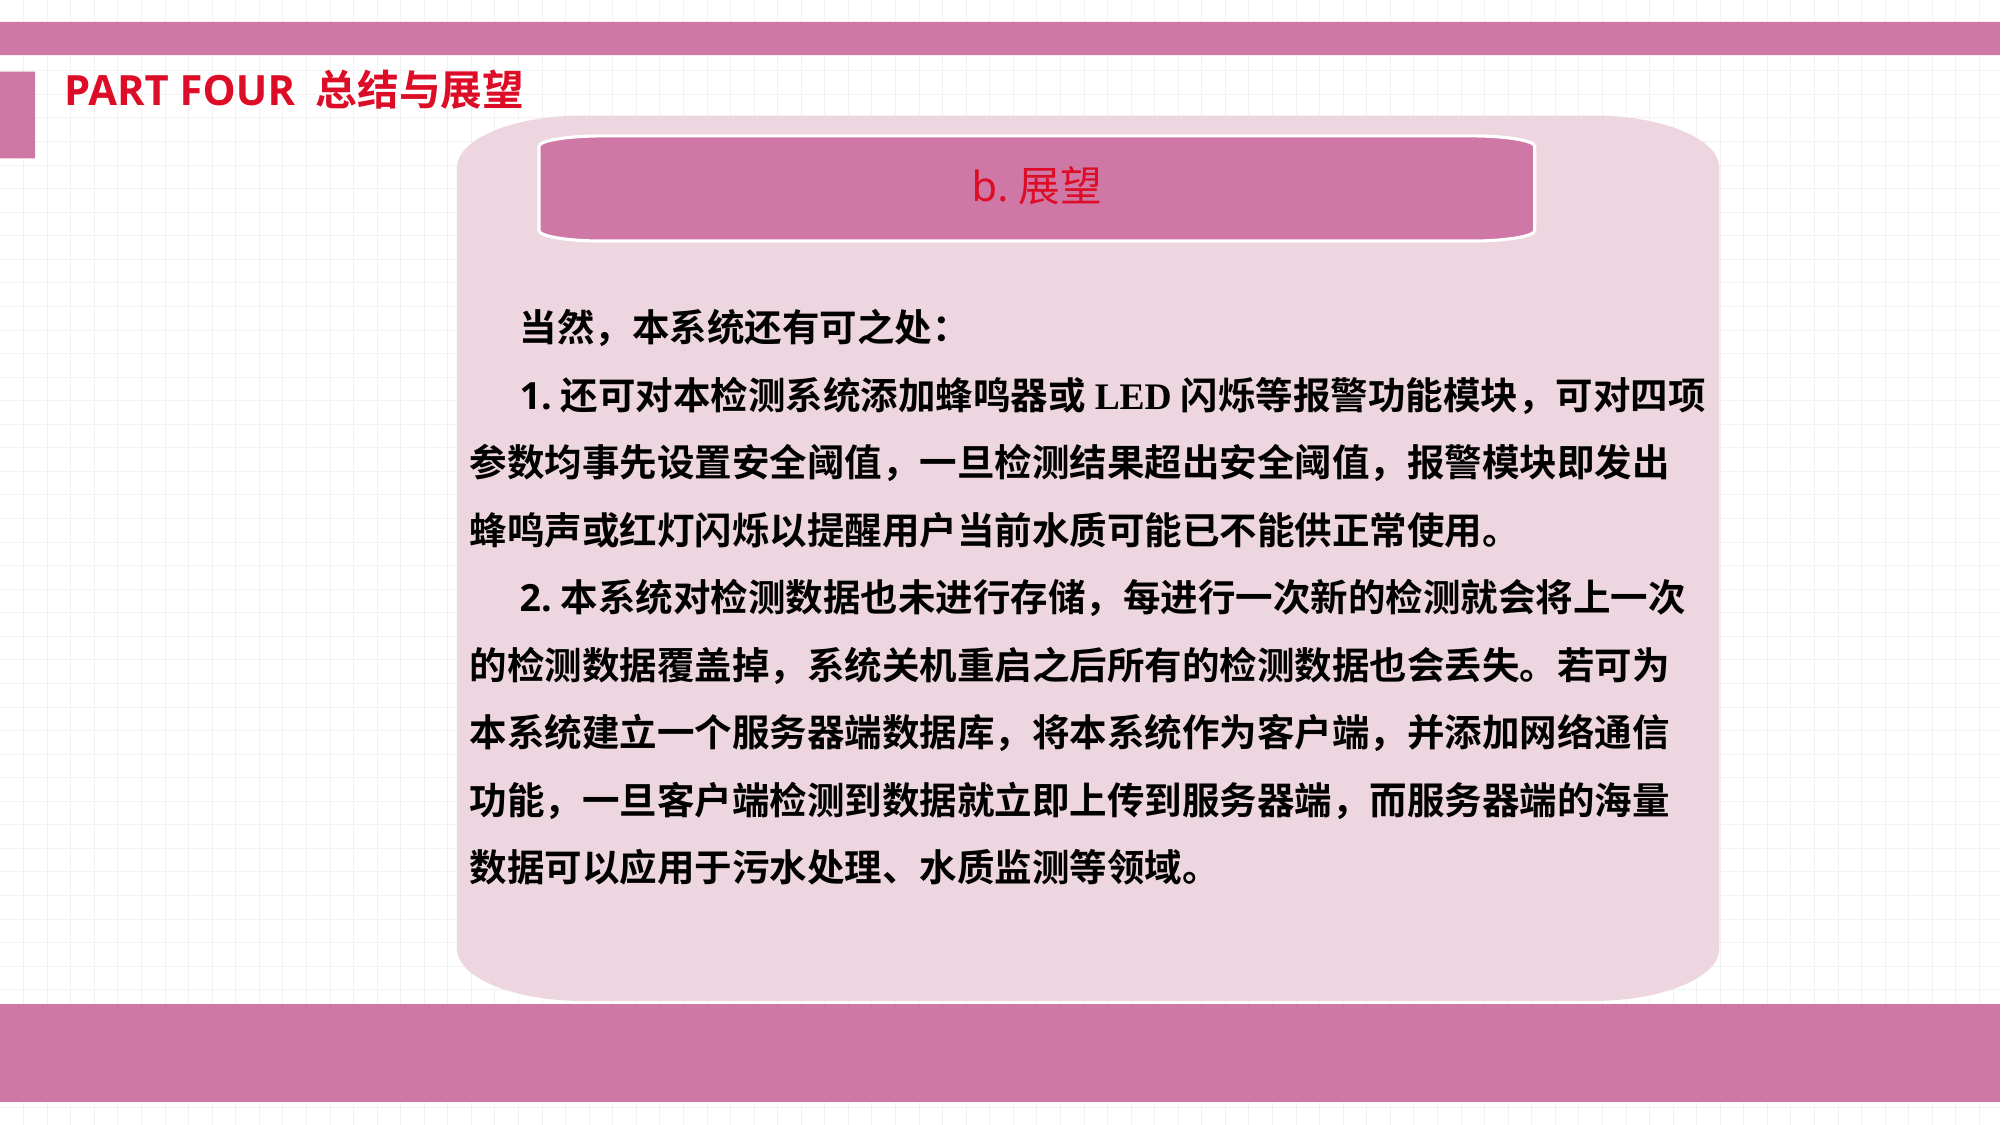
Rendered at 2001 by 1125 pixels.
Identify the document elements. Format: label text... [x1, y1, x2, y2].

list PART FOUR 总结与展望 [48, 48, 849, 137]
text_box b.展望 [537, 134, 1537, 243]
text_box 当然，本系统还有可之处： 1.还可对本检测系统添加蜂鸣器或LED闪烁等报警功能模块，可对四项参数均事先设置安全阈值，一旦检测结果超出安全阈值，报警模块即发出蜂鸣声或红灯闪烁以提醒用户当前水质可能已不能供正常使用。 2.本系统对检测数据也未进行存储，每进行一次新的检测就会将上一次的检测数据覆盖掉，系统关机重启之后所有的检测数据也会丢失。若可为本系统建立一个服务器端数据库，将本系统作为客户端，并添加网络通信功能，一旦客户端检测到数据就立即上传到服务器端，而服务器端的海量数据可以应用于污水处理、水质监测等领域。 [456, 115, 1720, 1001]
